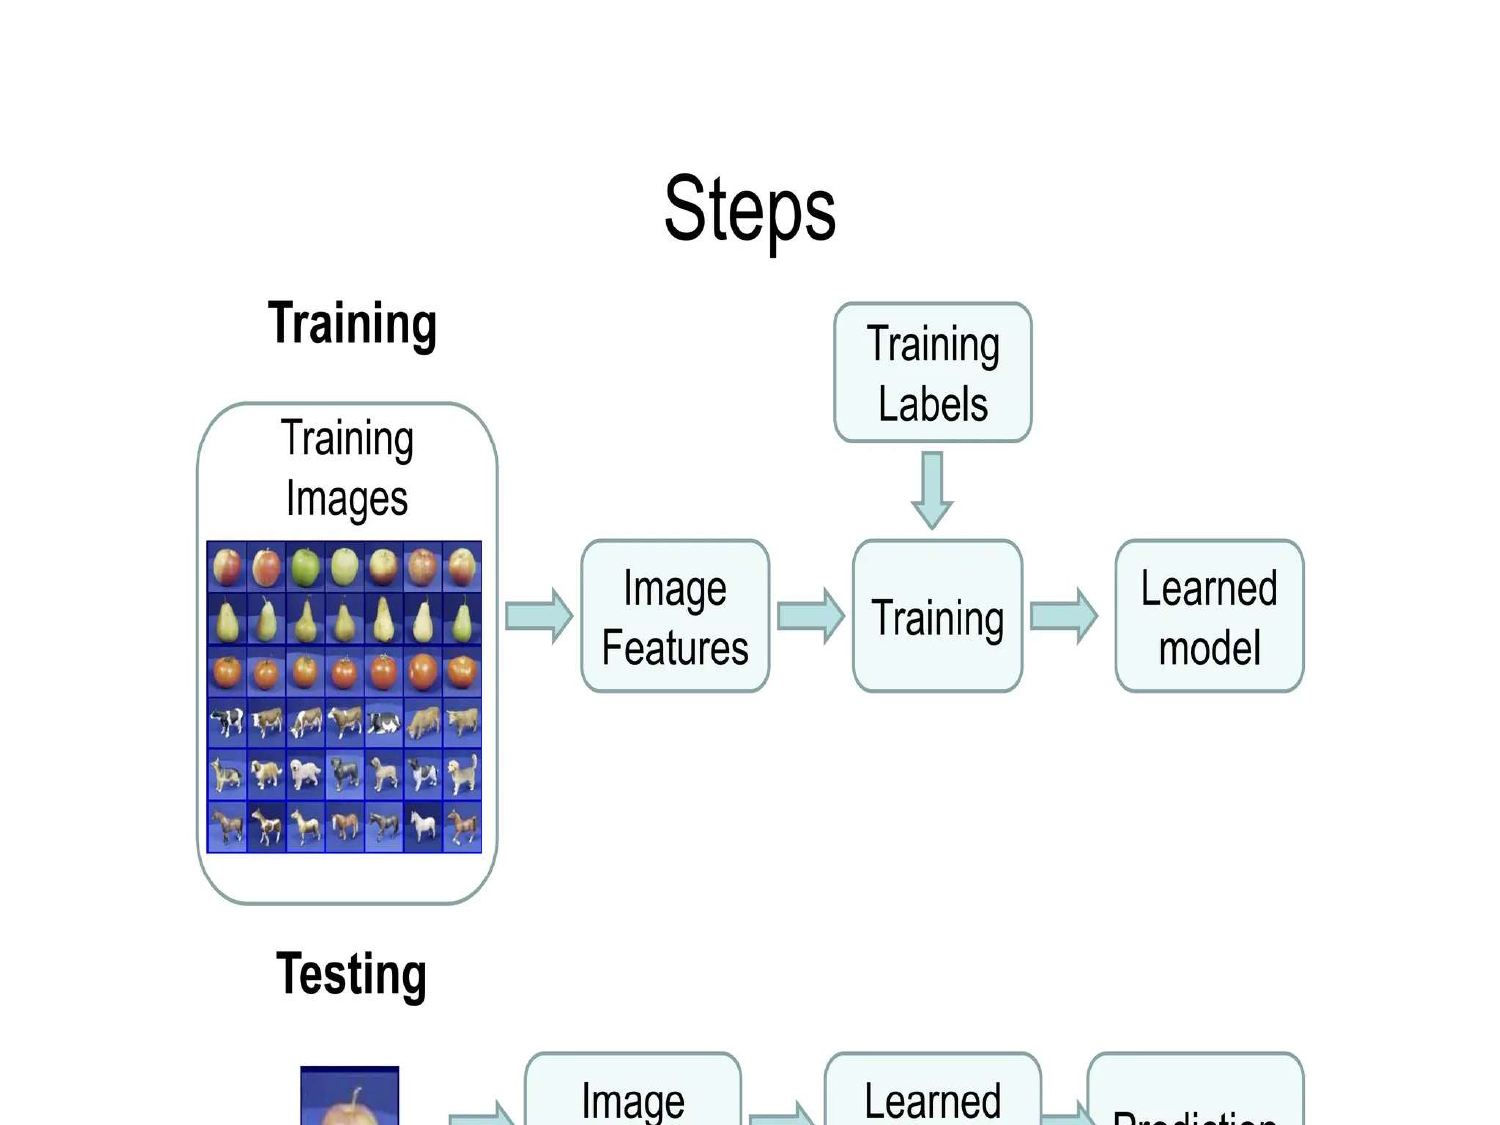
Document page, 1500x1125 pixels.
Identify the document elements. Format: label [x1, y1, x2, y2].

picture [0, 140, 1500, 1125]
